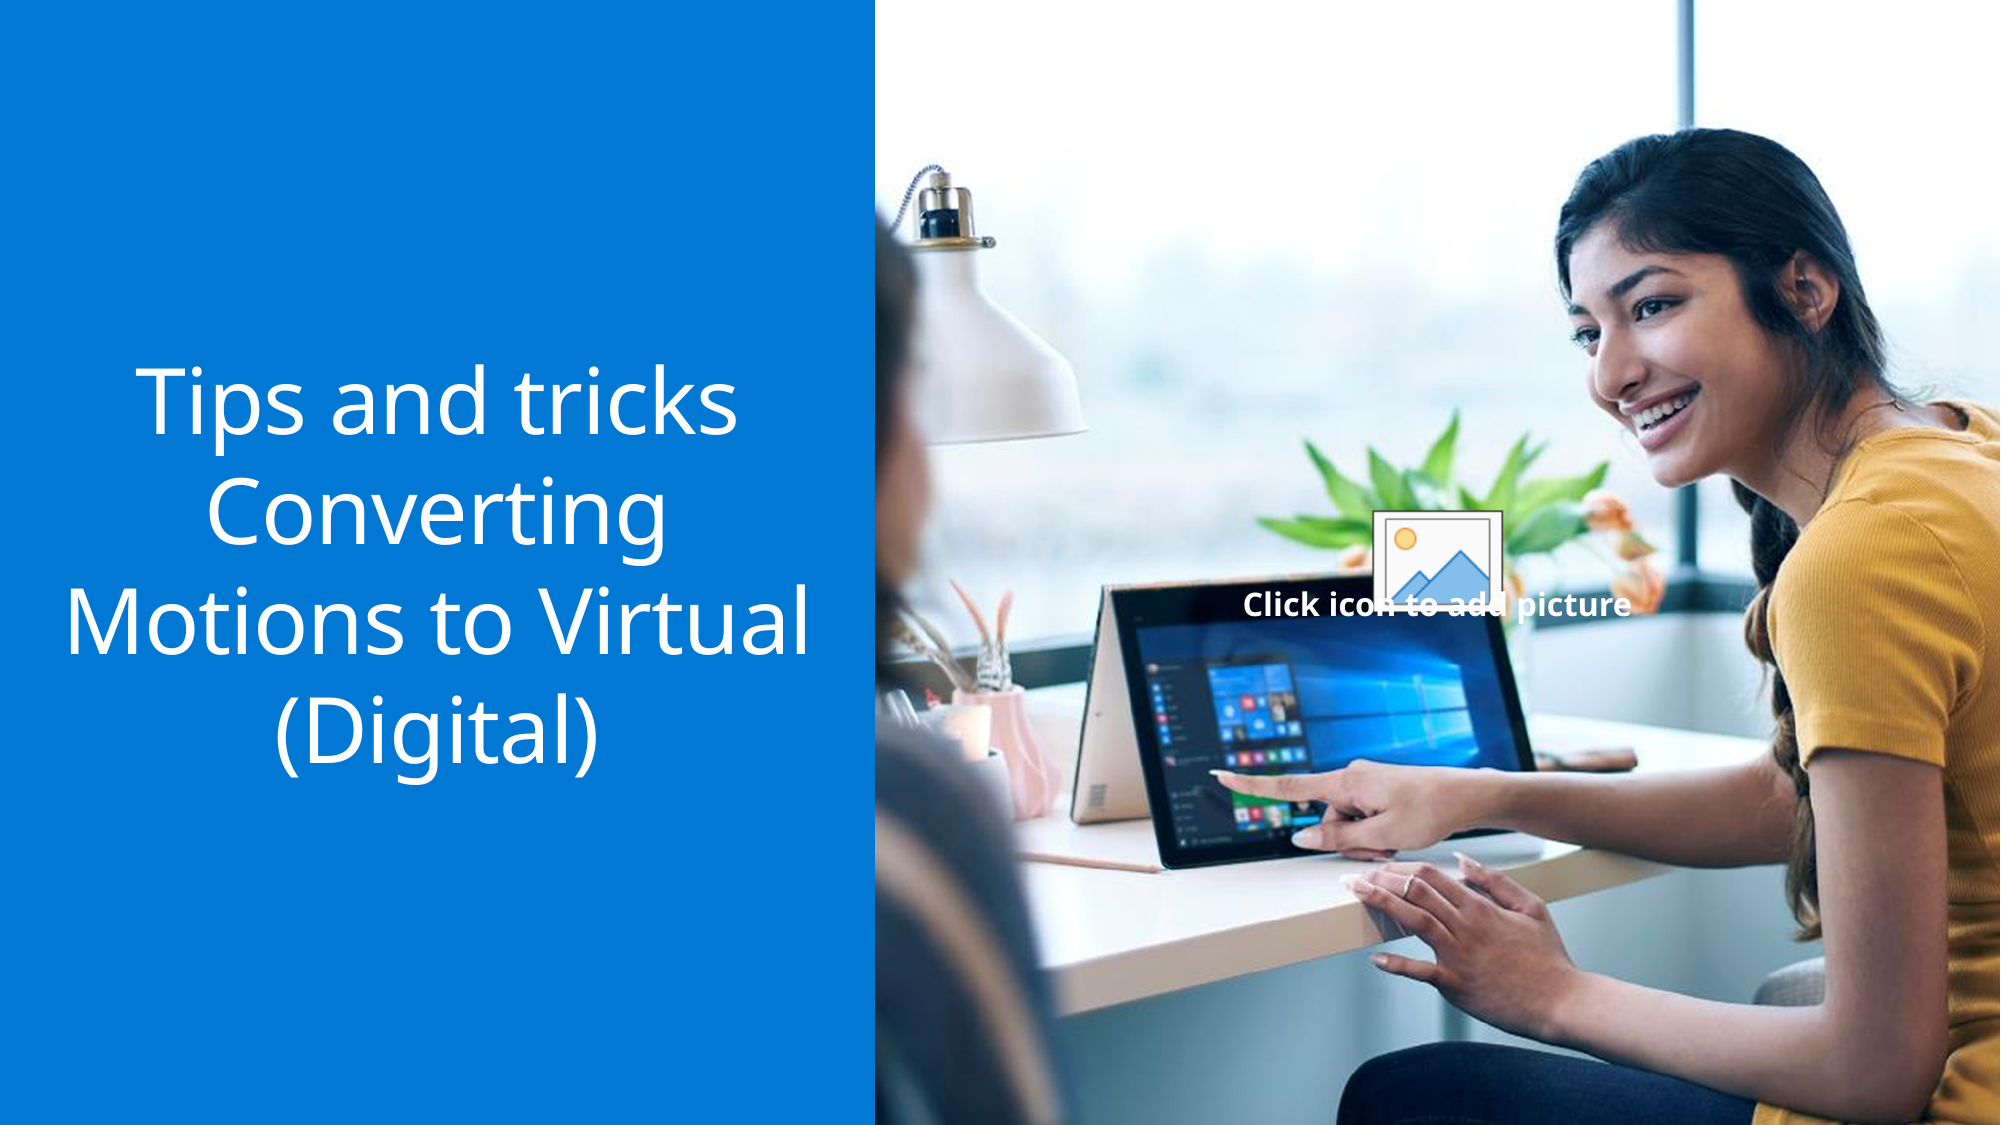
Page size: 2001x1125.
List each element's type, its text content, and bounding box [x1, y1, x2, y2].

title Tips and tricks Converting Motions to Virtual (Digital) [44, 340, 831, 785]
picture [874, 0, 2000, 1125]
